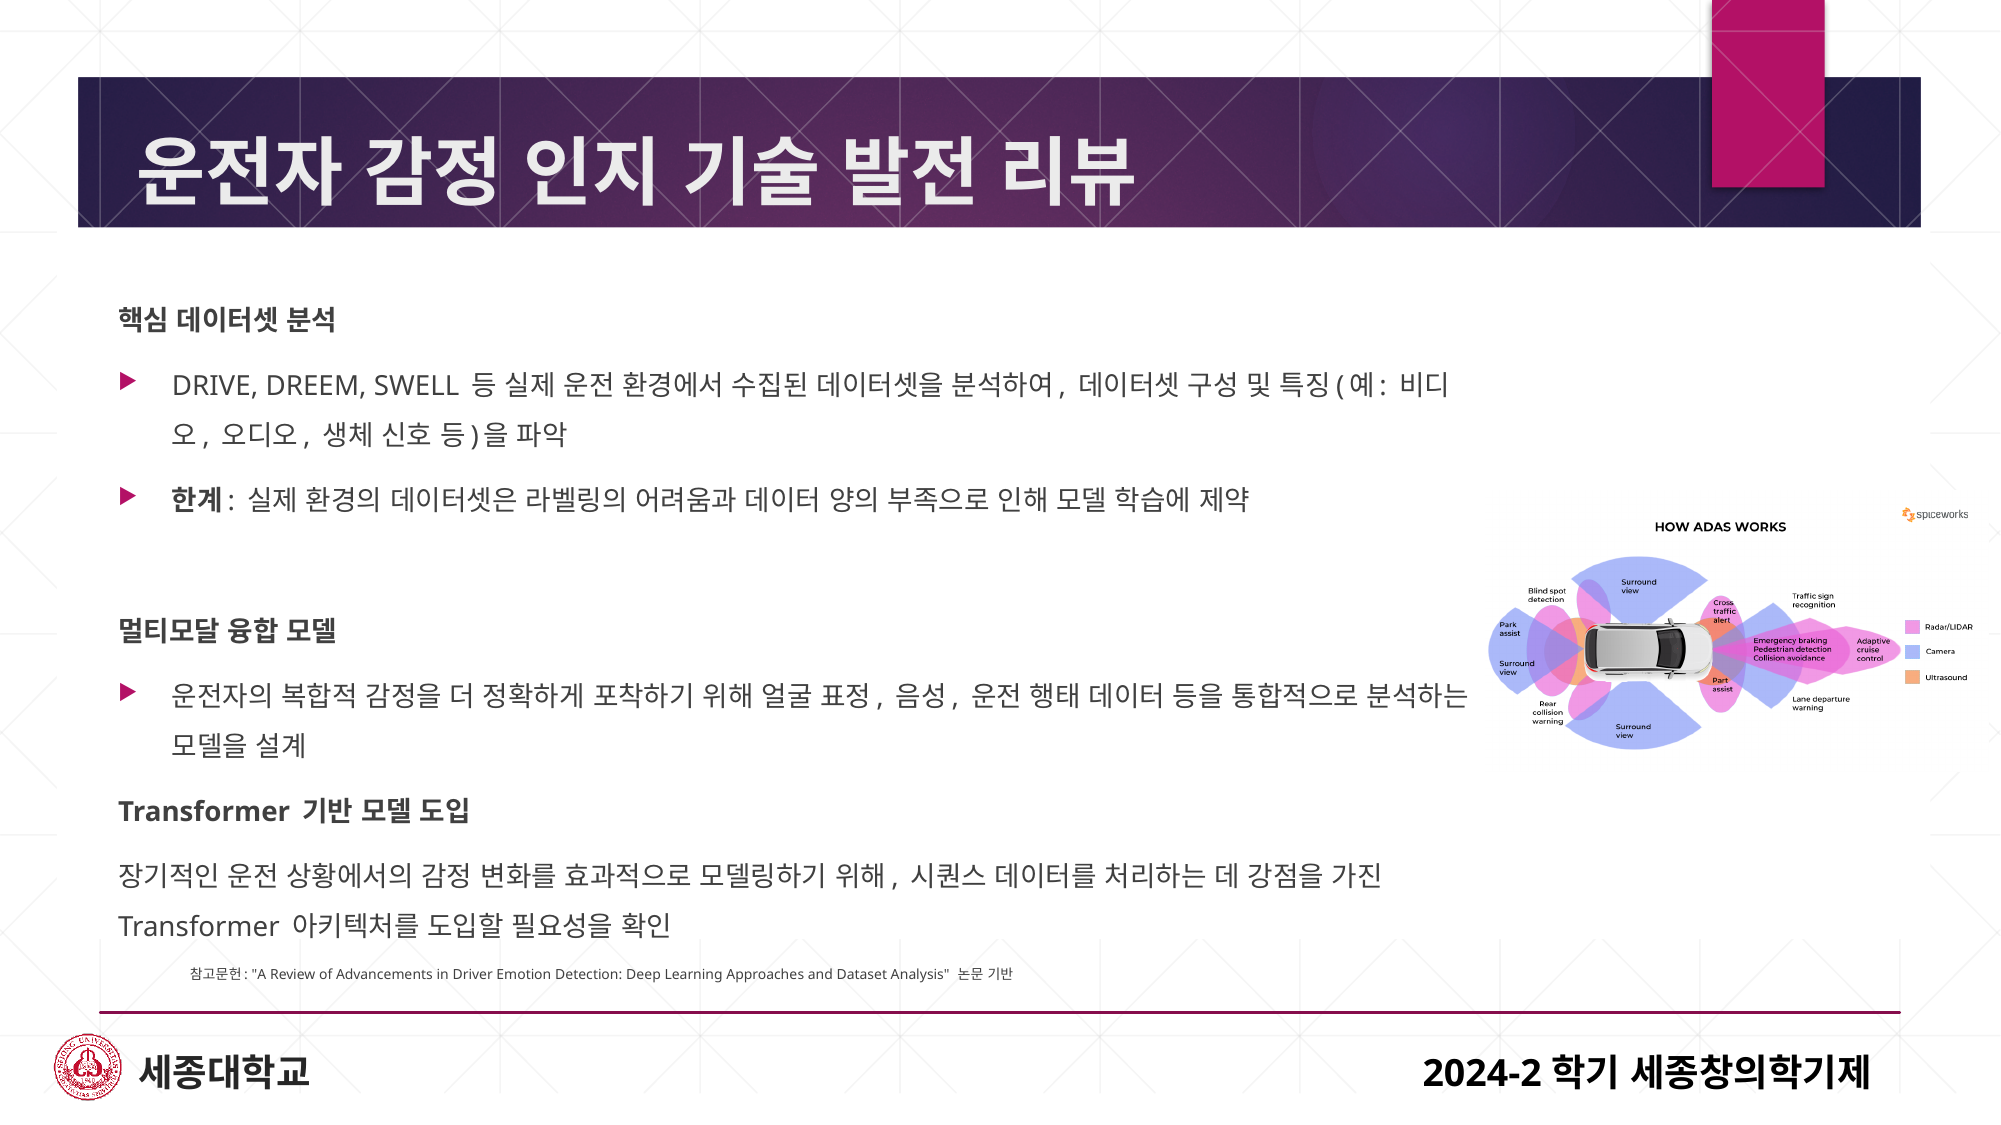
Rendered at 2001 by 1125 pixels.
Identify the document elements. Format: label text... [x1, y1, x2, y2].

picture [1485, 490, 1990, 772]
picture [51, 1031, 124, 1103]
title 운전자 감정 인지 기술 발전 리뷰 [121, 111, 1559, 228]
list 핵심 데이터셋 분석 DRIVE, DREEM, SWELL 등 실제 운전 환경에서 수집된 데이터셋을 분석하여, 데이터셋 구성 및 특징(예: 비디오, 오디오, 생체 신호 등)을 파악 한계: 실제 환경의 데이터셋은 라벨링의 어려움과 데이터 양의 부족으로 인해 모델 학습에 제약 멀티모달 융합 모델 운전자의 복합적 감정을 더 정확하게 포착하기 위해 얼굴 표정, 음성, 운전 행태 데이터 등을 통합적으로 분석하는 모델을 설계 Transformer 기반 모델 도입 장기적인 운전 상황에서의 감정 변화를 효과적으로 모델링하기 위해, 시퀀스 데이터를 처리하는 데 강점을 가진 Transformer 아키텍처를 도입할 필요성을 확인 참고문헌: "A Review of Advancements in Driver Emotion Detection: Deep Learning Approaches and Dataset Analysis" 논문 기반 [103, 278, 1498, 998]
